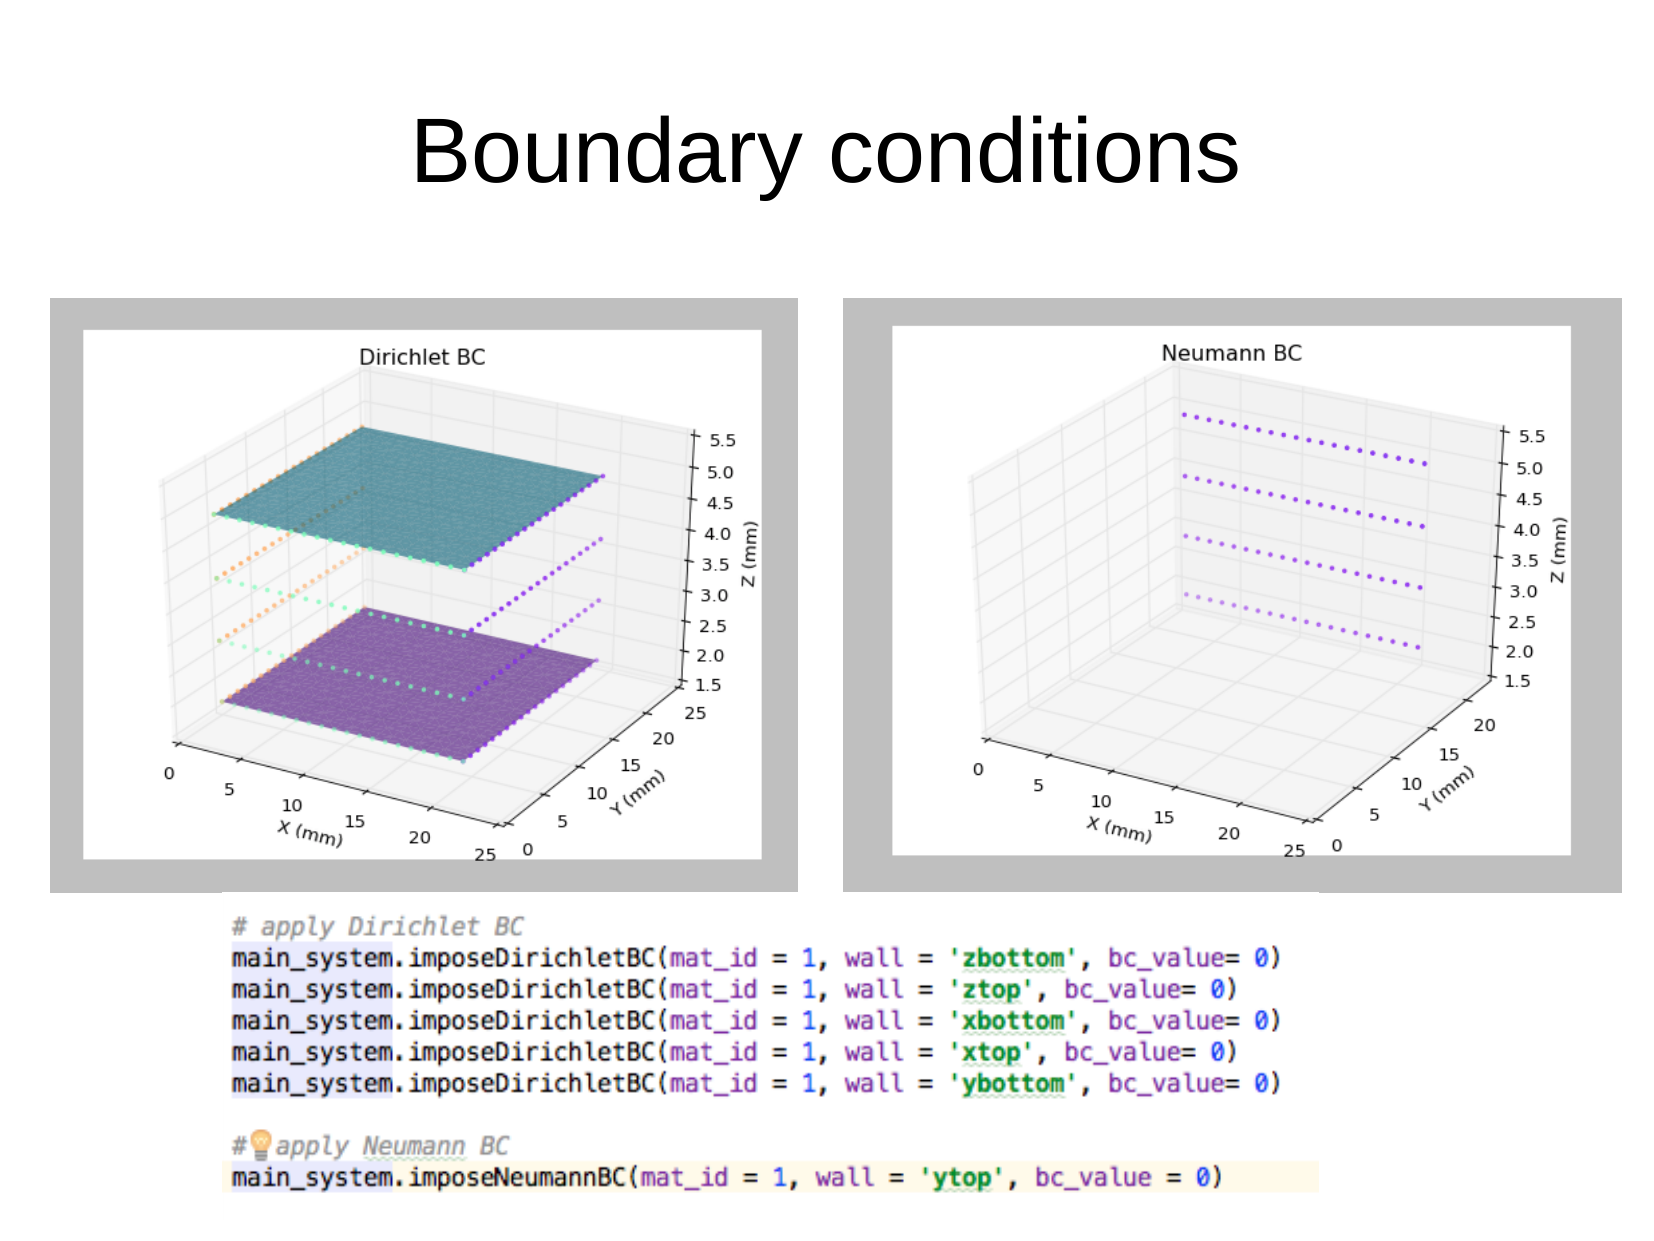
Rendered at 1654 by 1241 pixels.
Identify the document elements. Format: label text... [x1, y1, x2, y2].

title Boundary conditions [82, 49, 1571, 257]
picture [50, 297, 1622, 1221]
